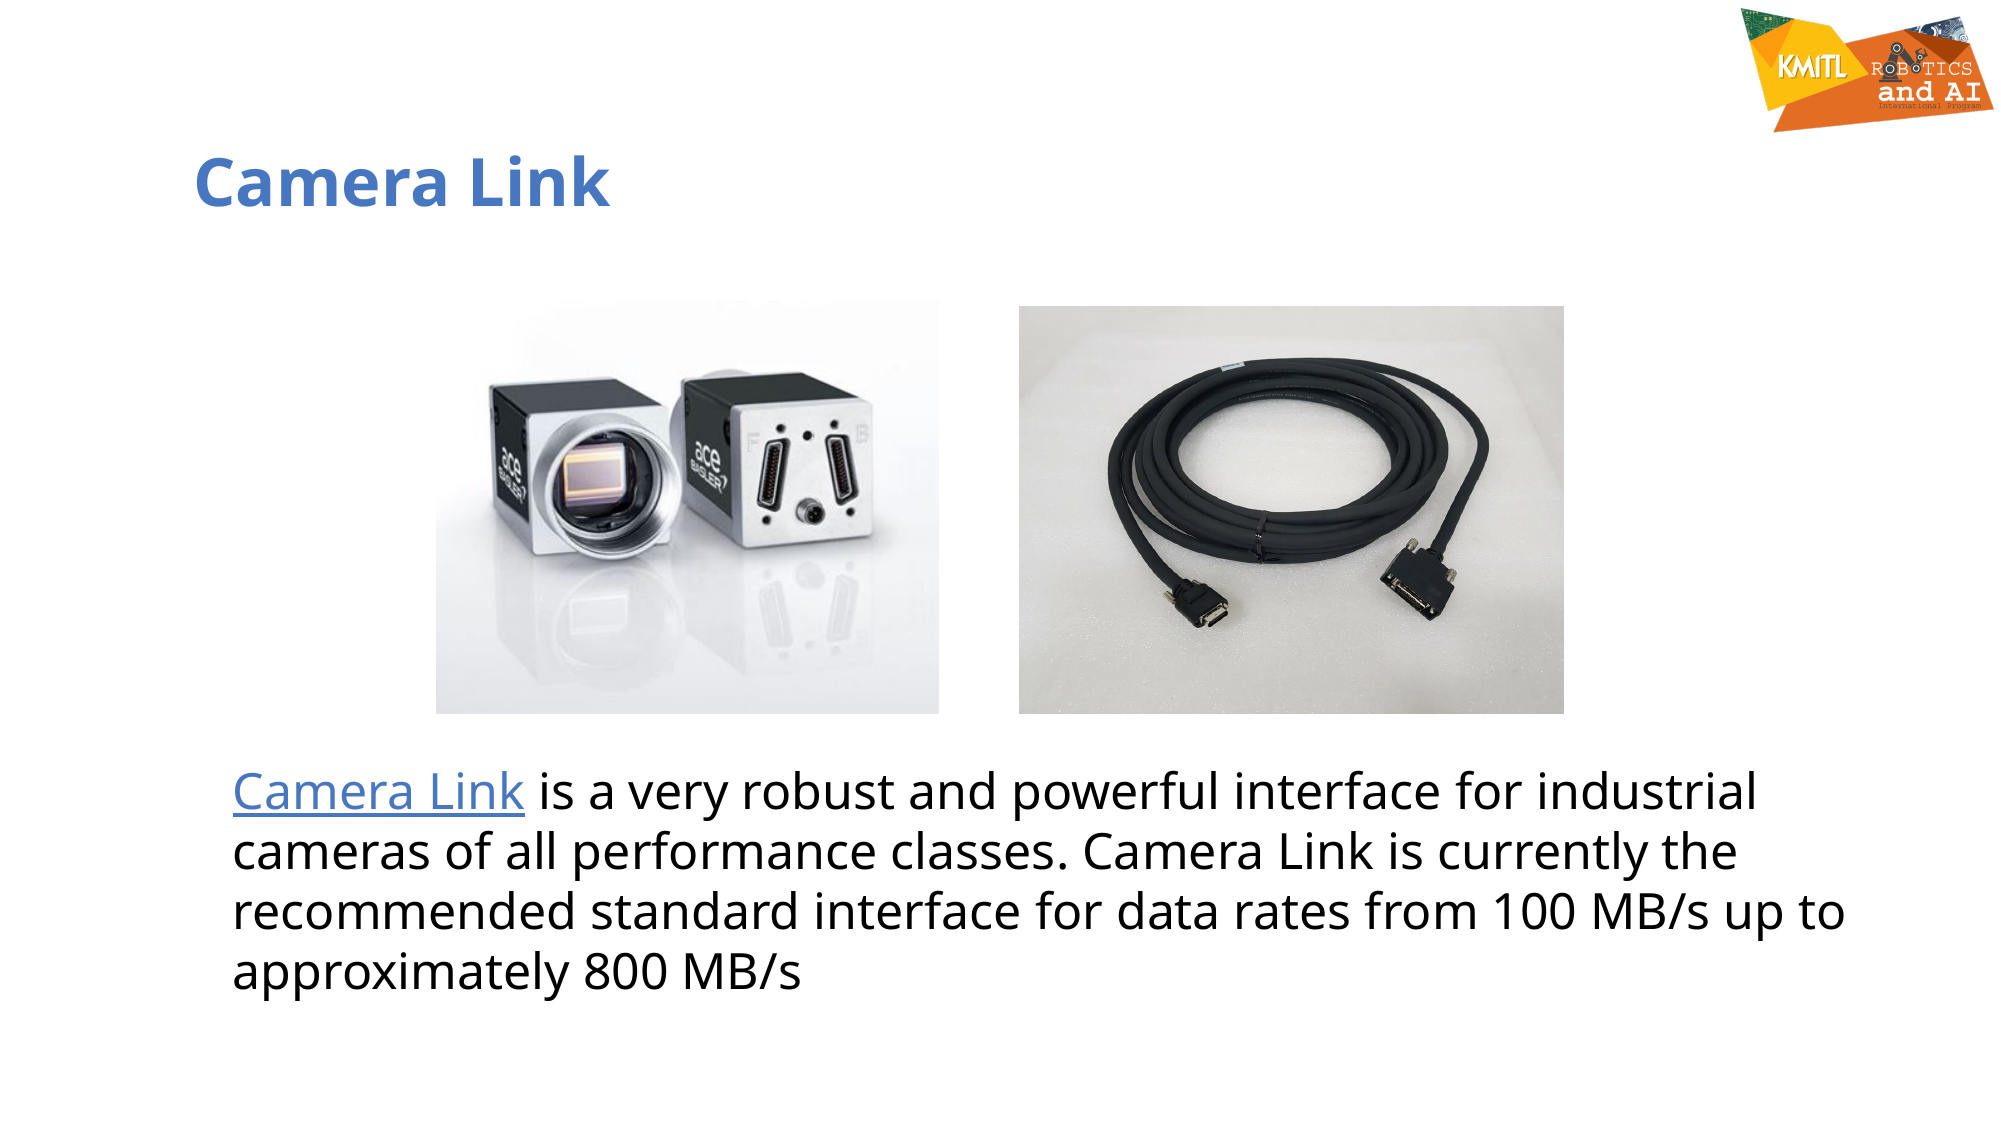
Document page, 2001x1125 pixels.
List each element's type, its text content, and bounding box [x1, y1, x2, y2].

picture [1728, 0, 2000, 215]
text_box Camera Link is a very robust and powerful interface for industrial cameras of all performance classes. Camera Link is currently the recommended standard interface for data rates from 100 MB/s up to approximately 800 MB/s [218, 752, 1887, 1008]
text_box Camera Link [178, 132, 1180, 228]
picture [1019, 306, 1564, 714]
picture [436, 300, 939, 714]
